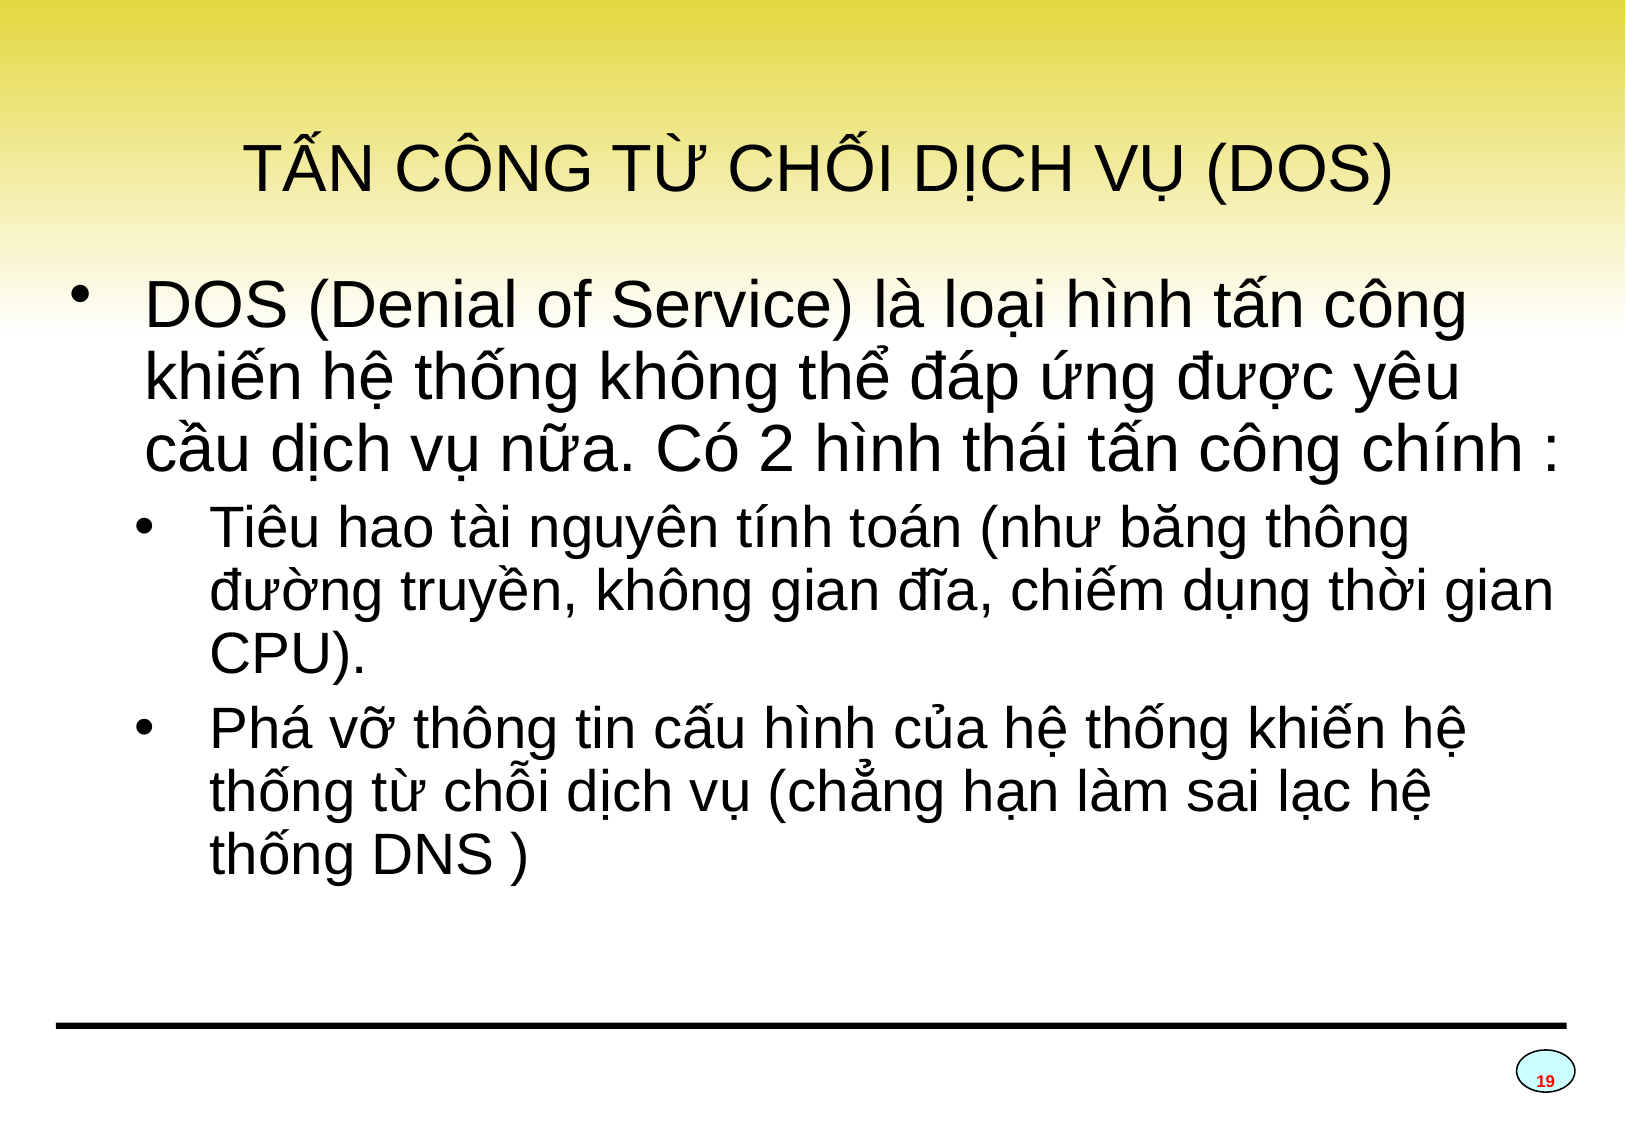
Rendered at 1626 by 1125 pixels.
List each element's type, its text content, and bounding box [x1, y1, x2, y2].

list DOS (Denial of Service) là loại hình tấn công khiến hệ thống không thể đáp ứng được yêu cầu dịch vụ nữa. Có 2 hình thái tấn công chính : Tiêu hao tài nguyên tính toán (như băng thông đường truyền, không gian đĩa, chiếm dụng thời gian CPU). Phá vỡ thông tin cấu hình của hệ thống khiến hệ thống từ chỗi dịch vụ (chẳng hạn làm sai lạc hệ thống DNS ) [54, 262, 1588, 1013]
title TẤN CÔNG TỪ CHỐI DỊCH VỤ (DOS) [54, 50, 1585, 213]
